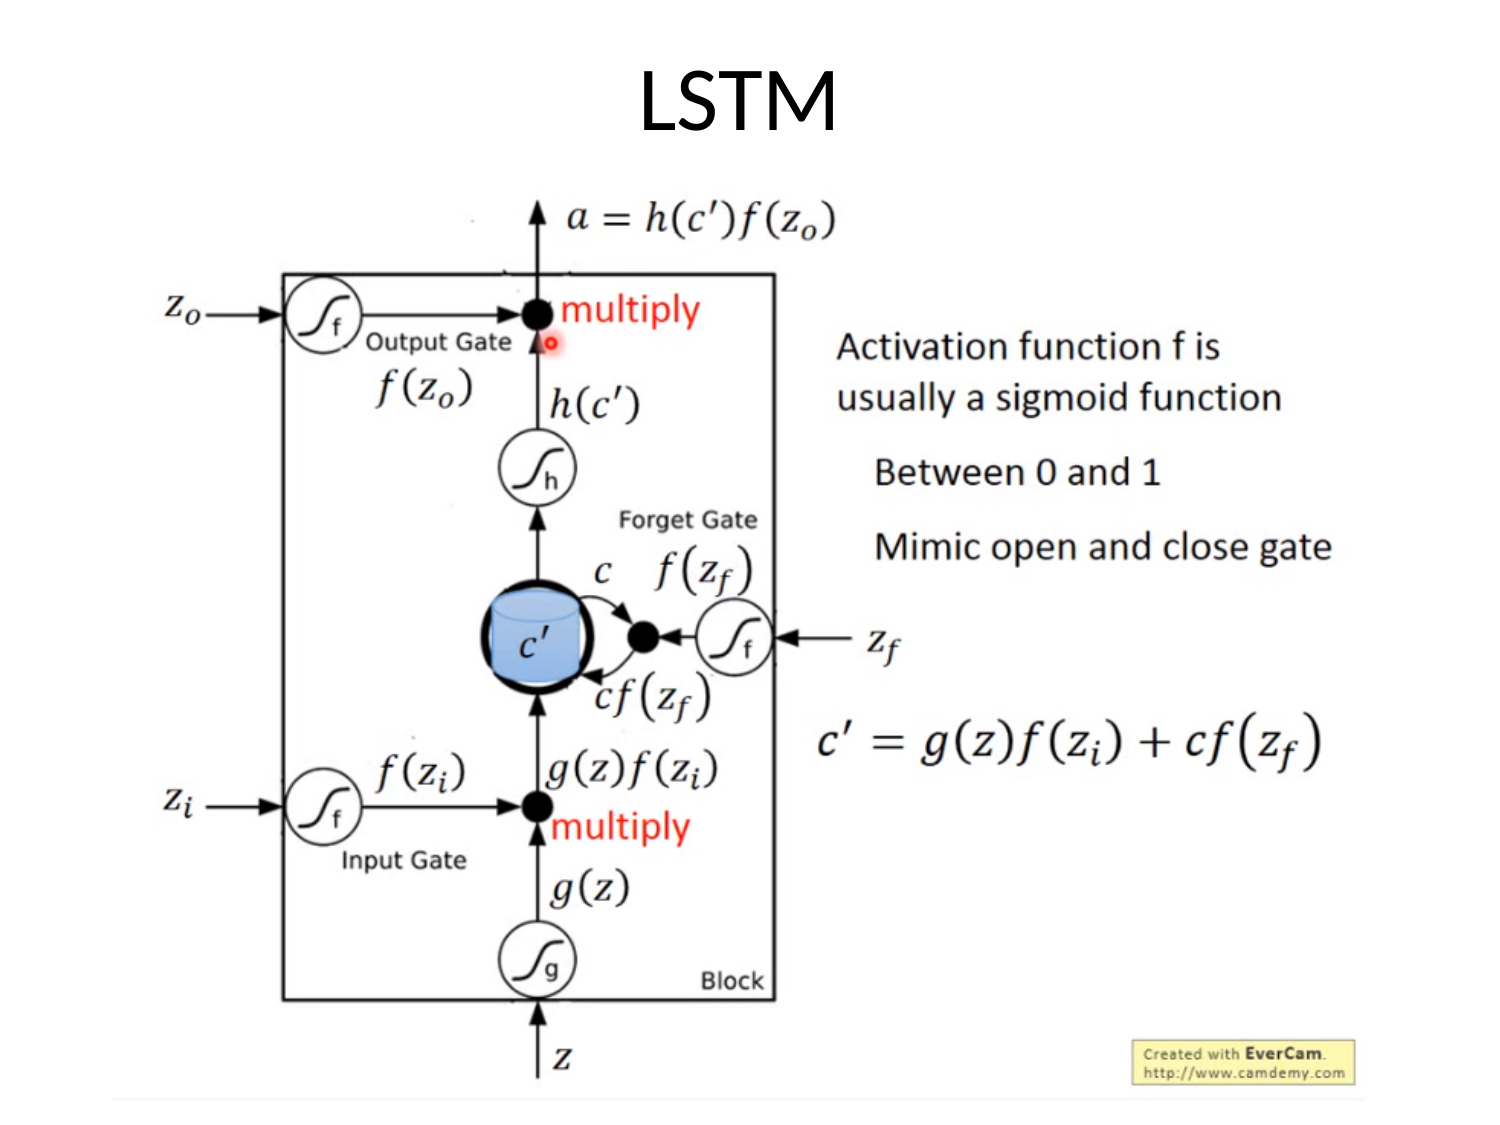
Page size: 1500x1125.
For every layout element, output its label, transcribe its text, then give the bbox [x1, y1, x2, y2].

picture [111, 148, 1365, 1102]
title LSTM [64, 0, 1415, 188]
